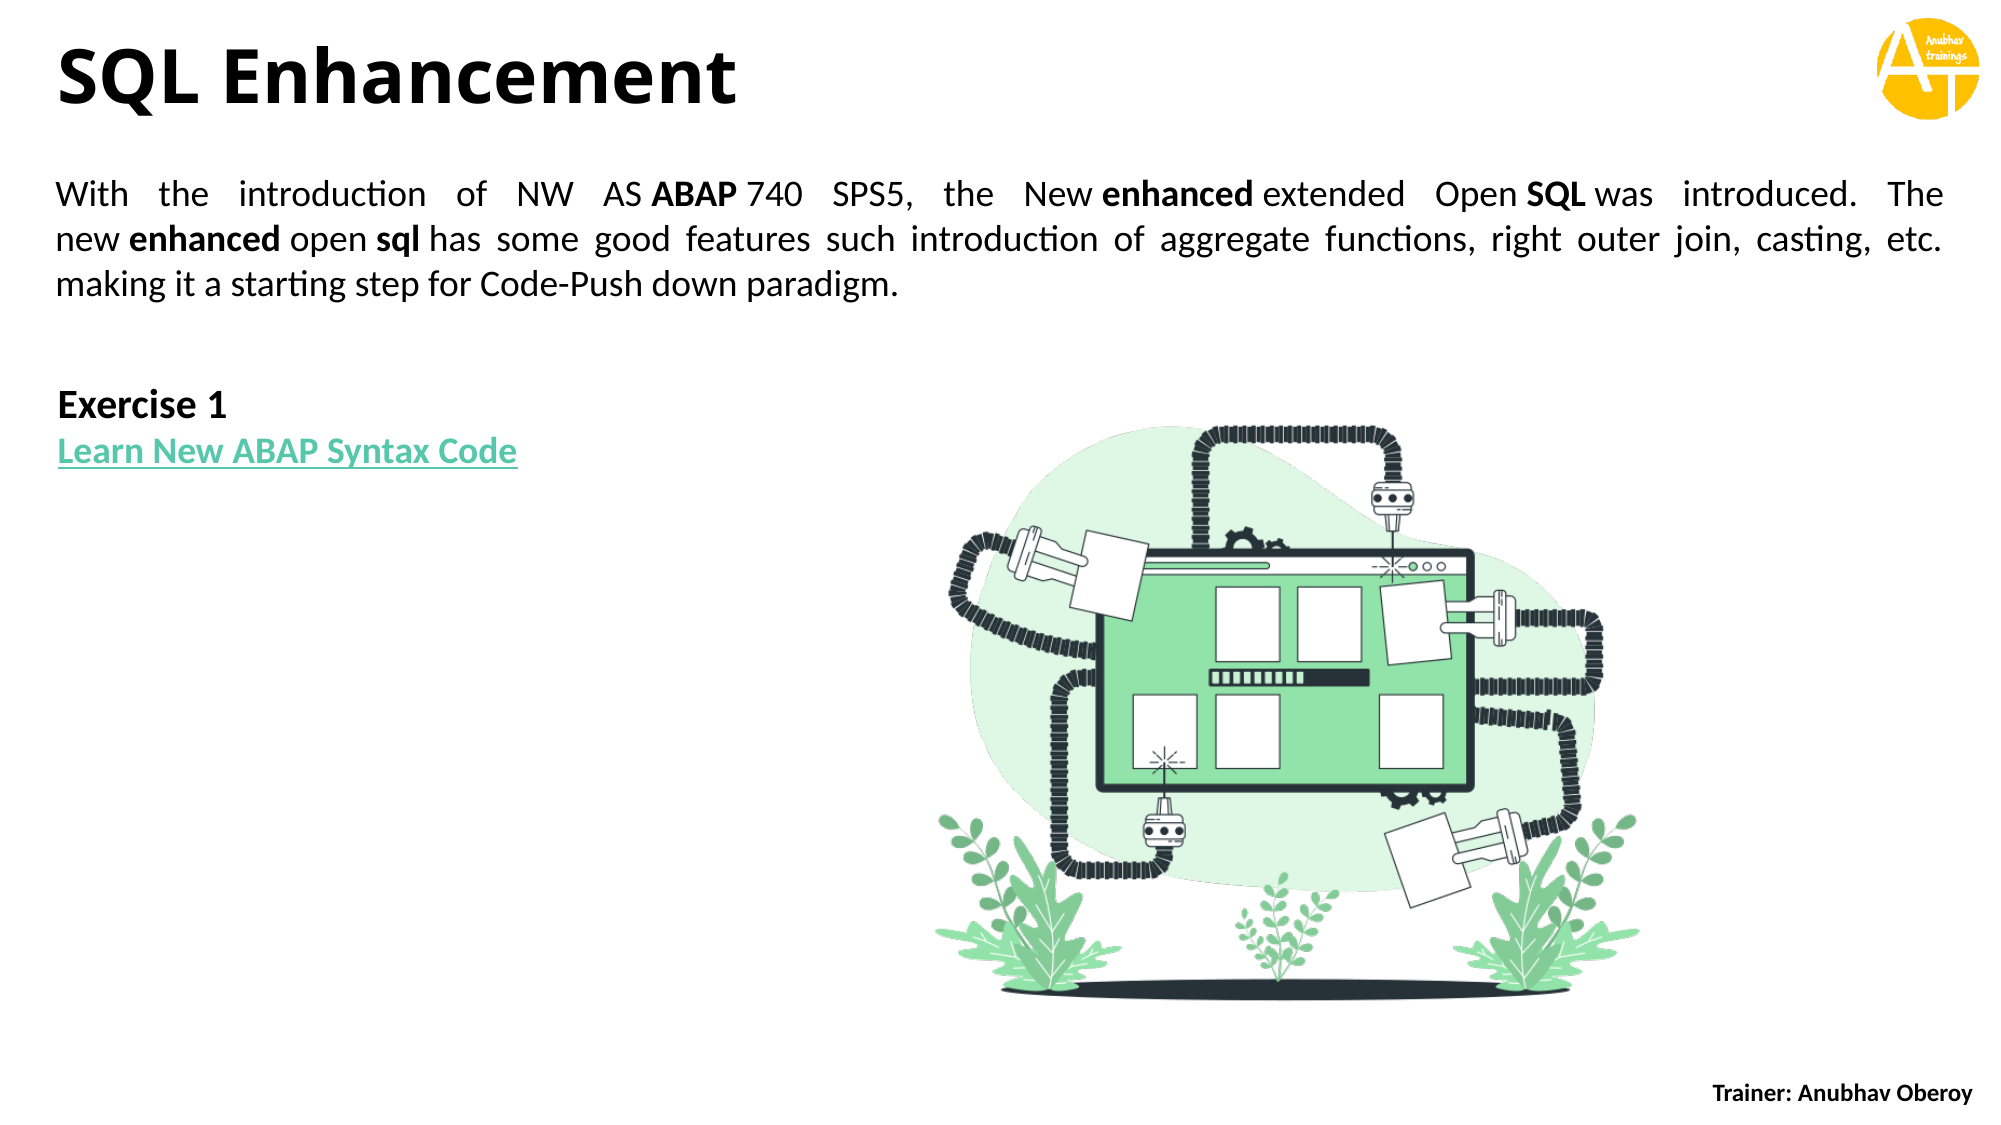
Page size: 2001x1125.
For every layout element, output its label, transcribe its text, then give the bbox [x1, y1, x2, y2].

picture [887, 308, 1696, 1118]
footer Trainer: Anubhav Oberoy [1696, 1074, 2000, 1108]
text_box SQL Enhancement [42, 30, 1896, 148]
picture [1866, 11, 1985, 128]
text_box With the introduction of NW AS ABAP 740 SPS5, the New enhanced extended Open SQL was introduced. The new enhanced open sql has some good features such introduction of aggregate functions, right outer join, casting, etc. making it a starting step for Code-Push down paradigm. [40, 161, 1960, 356]
text_box Exercise 1 Learn New ABAP Syntax Code [42, 368, 887, 524]
